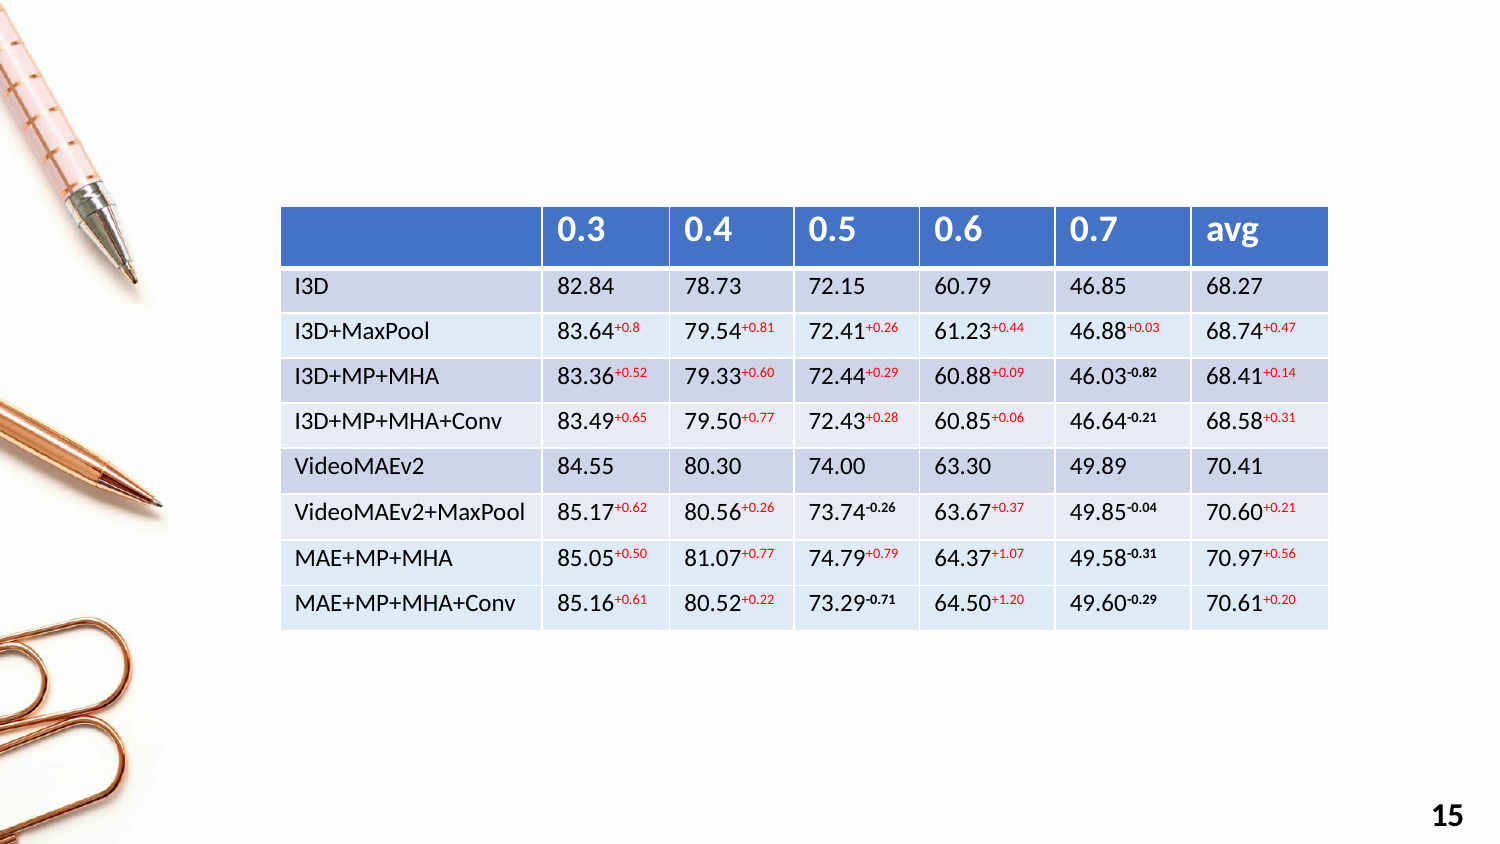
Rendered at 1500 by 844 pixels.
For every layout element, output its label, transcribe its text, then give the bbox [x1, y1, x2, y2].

table_cell 79.33+0.60 [670, 359, 793, 402]
table_cell 73.29-0.71 [795, 586, 919, 630]
table_cell 79.54+0.81 [670, 314, 793, 357]
table_cell 63.67+0.37 [920, 495, 1054, 539]
table_cell 63.30 [920, 449, 1054, 493]
table_cell 64.50+1.20 [920, 586, 1054, 630]
table_cell MAE+MP+MHA+Conv [281, 586, 541, 630]
picture [0, 0, 1500, 844]
table_cell 60.88+0.09 [920, 359, 1054, 402]
table_cell 81.07+0.77 [670, 541, 793, 585]
table_cell 49.60-0.29 [1056, 586, 1190, 630]
table_cell 60.79 [920, 271, 1054, 312]
table_cell 83.36+0.52 [543, 359, 669, 402]
text_box 15 [1416, 785, 1488, 835]
table_cell 70.61+0.20 [1192, 586, 1328, 630]
table_cell 60.85+0.06 [920, 404, 1054, 447]
table_cell 80.30 [670, 449, 793, 493]
table_header [281, 207, 541, 266]
table_cell 49.89 [1056, 449, 1190, 493]
table_cell I3D+MaxPool [281, 314, 541, 357]
table_cell 84.55 [543, 449, 669, 493]
table_cell MAE+MP+MHA [281, 541, 541, 585]
table_cell 73.74-0.26 [795, 495, 919, 539]
table_cell I3D+MP+MHA+Conv [281, 404, 541, 447]
table_cell 72.15 [795, 271, 919, 312]
table_cell 68.41+0.14 [1192, 359, 1328, 402]
table_cell 49.85-0.04 [1056, 495, 1190, 539]
table_cell 70.97+0.56 [1192, 541, 1328, 585]
table_cell 70.60+0.21 [1192, 495, 1328, 539]
table_cell 80.52+0.22 [670, 586, 793, 630]
table_header 0.4 [670, 207, 793, 266]
table_cell 72.41+0.26 [795, 314, 919, 357]
table_cell 61.23+0.44 [920, 314, 1054, 357]
table_cell 85.17+0.62 [543, 495, 669, 539]
table_cell I3D [281, 271, 541, 312]
table_header 0.7 [1056, 207, 1190, 266]
table_cell 68.27 [1192, 271, 1328, 312]
table_cell I3D+MP+MHA [281, 359, 541, 402]
table_cell 83.49+0.65 [543, 404, 669, 447]
table_cell 80.56+0.26 [670, 495, 793, 539]
table_cell 74.79+0.79 [795, 541, 919, 585]
table_cell 85.05+0.50 [543, 541, 669, 585]
table_cell 68.74+0.47 [1192, 314, 1328, 357]
table_cell 46.85 [1056, 271, 1190, 312]
table_cell 64.37+1.07 [920, 541, 1054, 585]
table_cell 79.50+0.77 [670, 404, 793, 447]
table_cell 72.44+0.29 [795, 359, 919, 402]
table_cell 82.84 [543, 271, 669, 312]
table_cell 49.58-0.31 [1056, 541, 1190, 585]
table_cell VideoMAEv2 [281, 449, 541, 493]
table_cell VideoMAEv2+MaxPool [281, 495, 541, 539]
table_cell 74.00 [795, 449, 919, 493]
table_cell 72.43+0.28 [795, 404, 919, 447]
table_cell 85.16+0.61 [543, 586, 669, 630]
table_cell 46.03-0.82 [1056, 359, 1190, 402]
table_cell 70.41 [1192, 449, 1328, 493]
table_cell 83.64+0.8 [543, 314, 669, 357]
table_cell 68.58+0.31 [1192, 404, 1328, 447]
table_cell 46.64-0.21 [1056, 404, 1190, 447]
table_header 0.5 [795, 207, 919, 266]
table_header 0.3 [543, 207, 669, 266]
table_header avg [1192, 207, 1328, 266]
table_cell 78.73 [670, 271, 793, 312]
table_header 0.6 [920, 207, 1054, 266]
table_cell 46.88+0.03 [1056, 314, 1190, 357]
